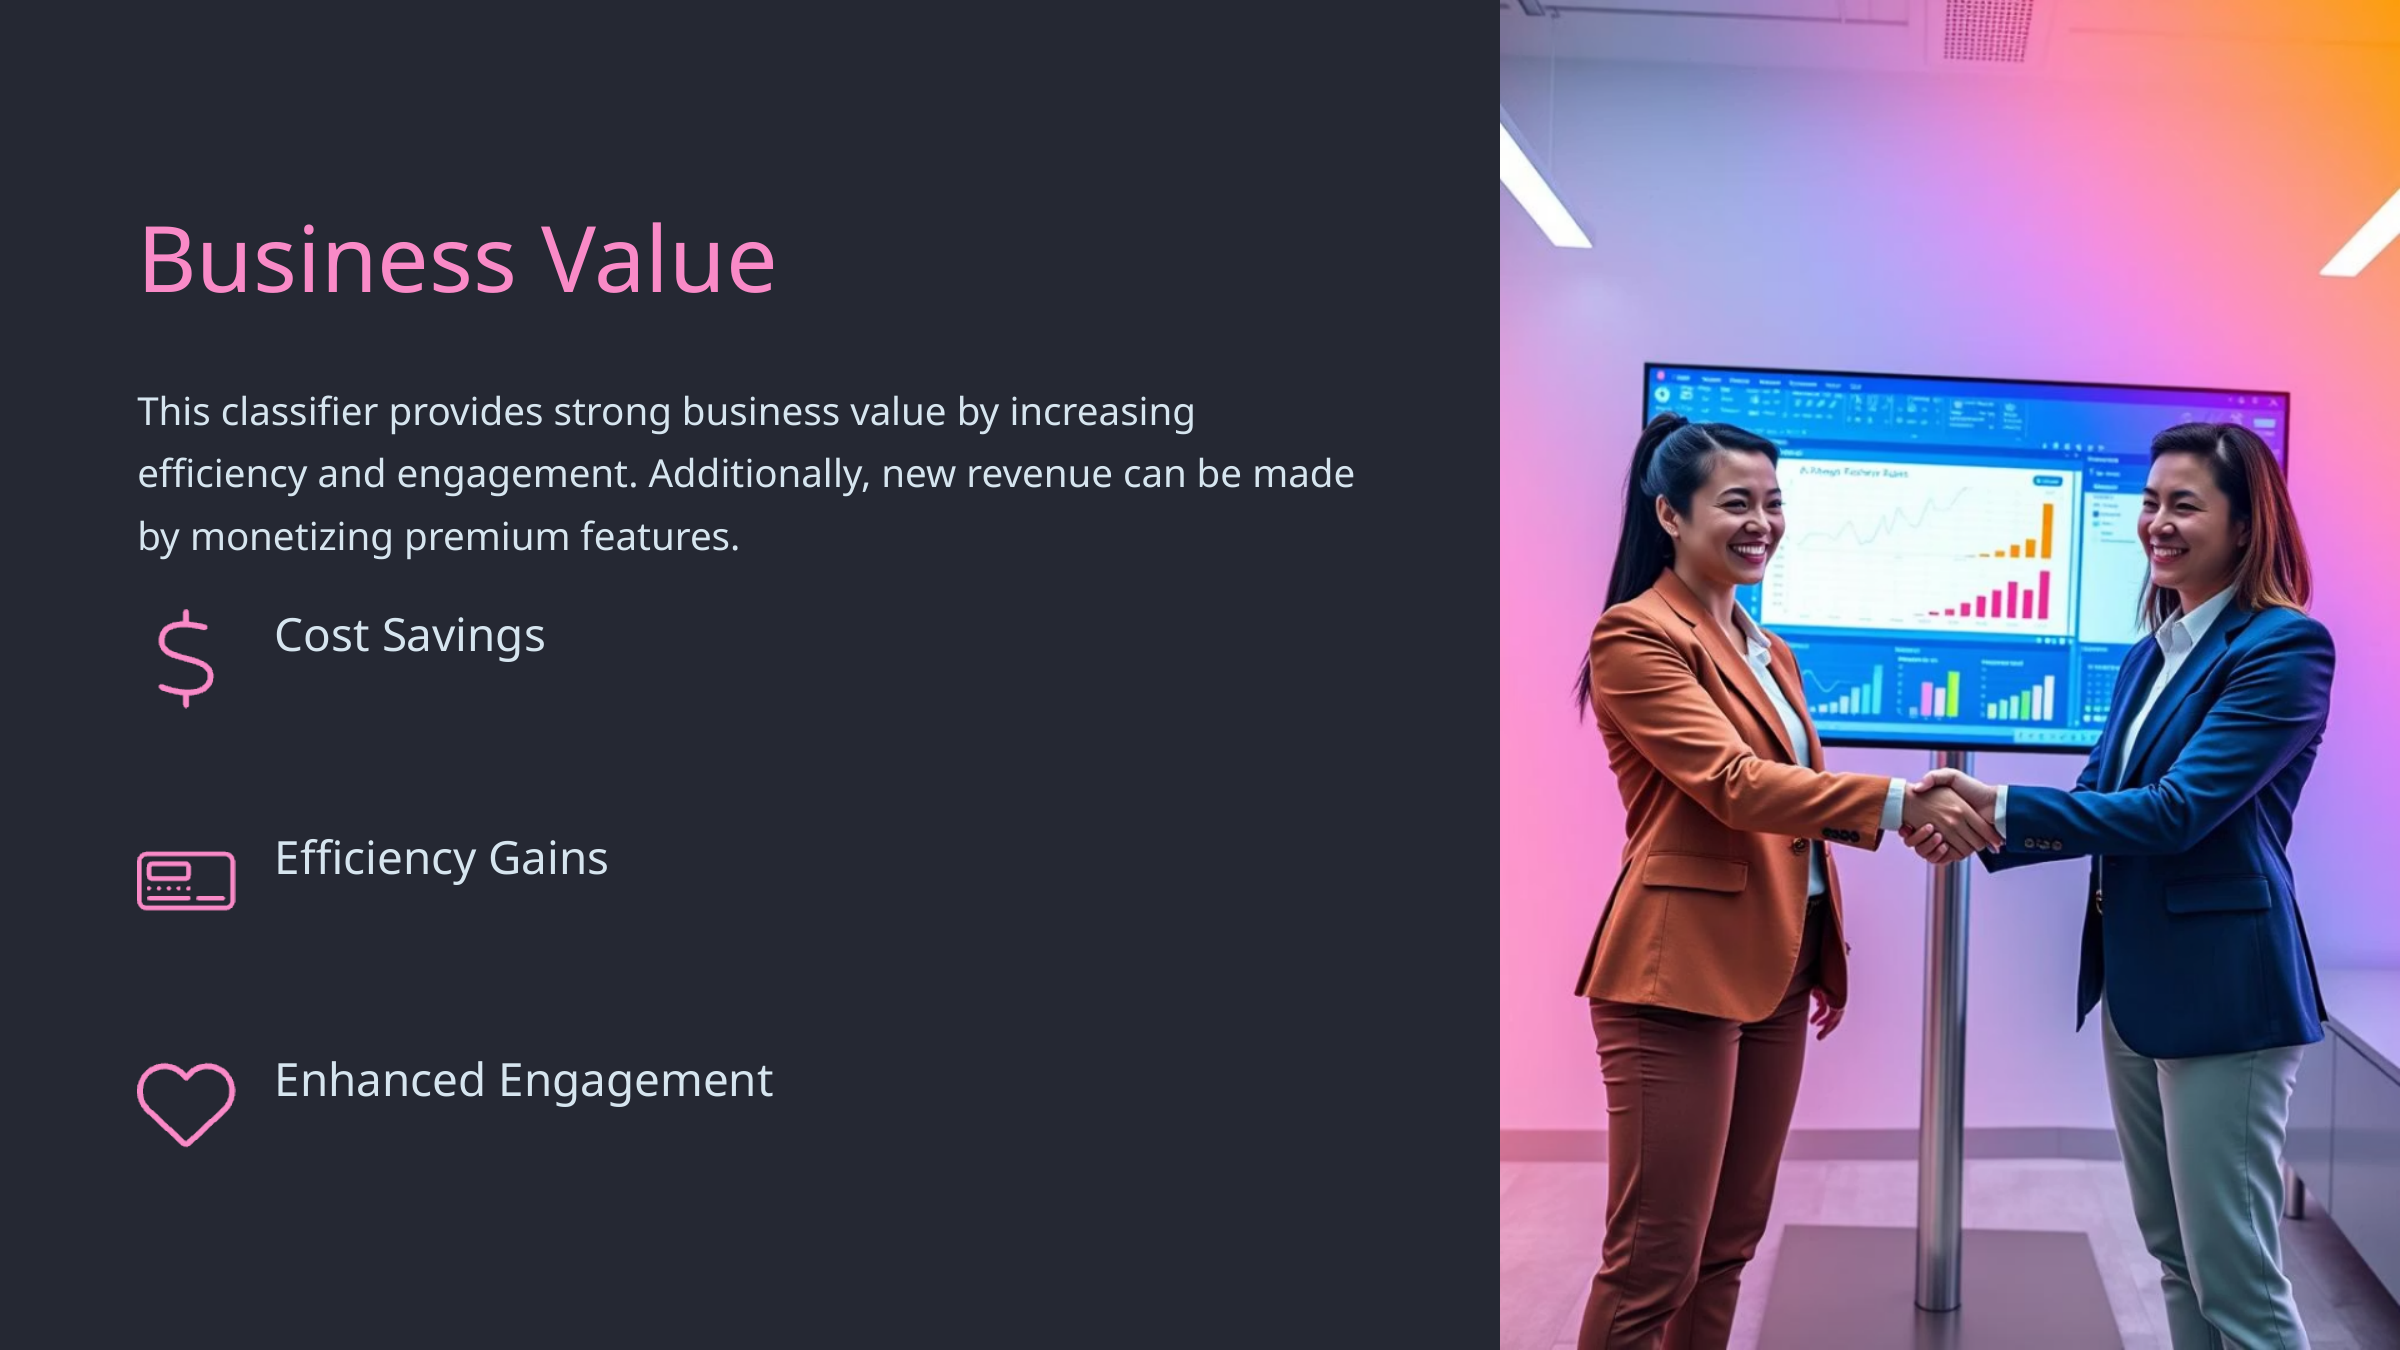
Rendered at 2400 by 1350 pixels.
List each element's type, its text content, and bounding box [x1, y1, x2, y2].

text_box Cost Savings [274, 603, 737, 661]
picture [137, 609, 236, 709]
text_box Enhanced Engagement [274, 1048, 769, 1107]
text_box This classifier provides strong business value by increasing efficiency and engagement. Additionally, new revenue can be made by monetizing premium features. [137, 370, 1363, 559]
text_box Business Value [137, 196, 1062, 312]
picture [137, 1055, 236, 1154]
picture [1499, 0, 2400, 1350]
picture [137, 832, 236, 931]
text_box Efficiency Gains [274, 825, 737, 884]
